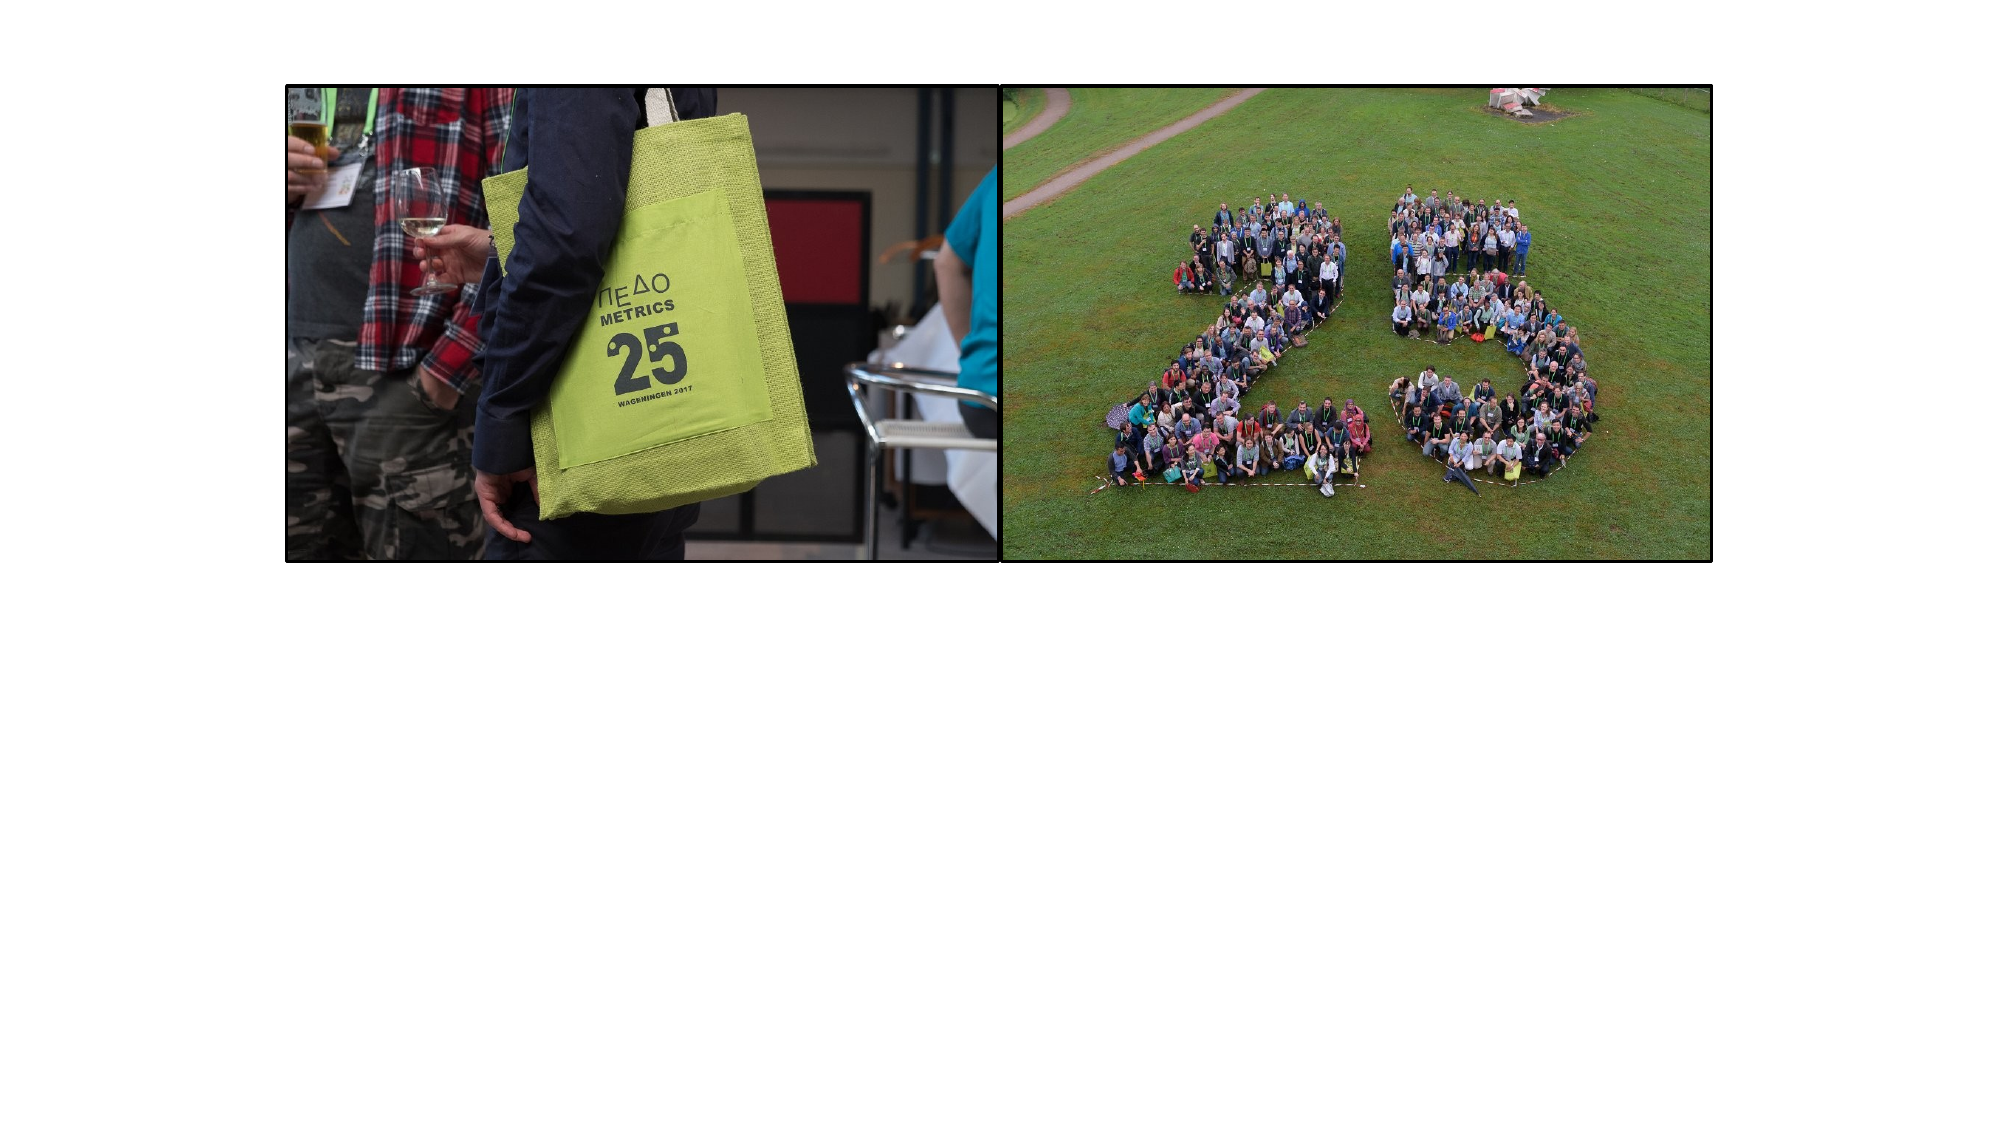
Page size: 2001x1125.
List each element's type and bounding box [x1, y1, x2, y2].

text_box [288, 87, 1711, 560]
